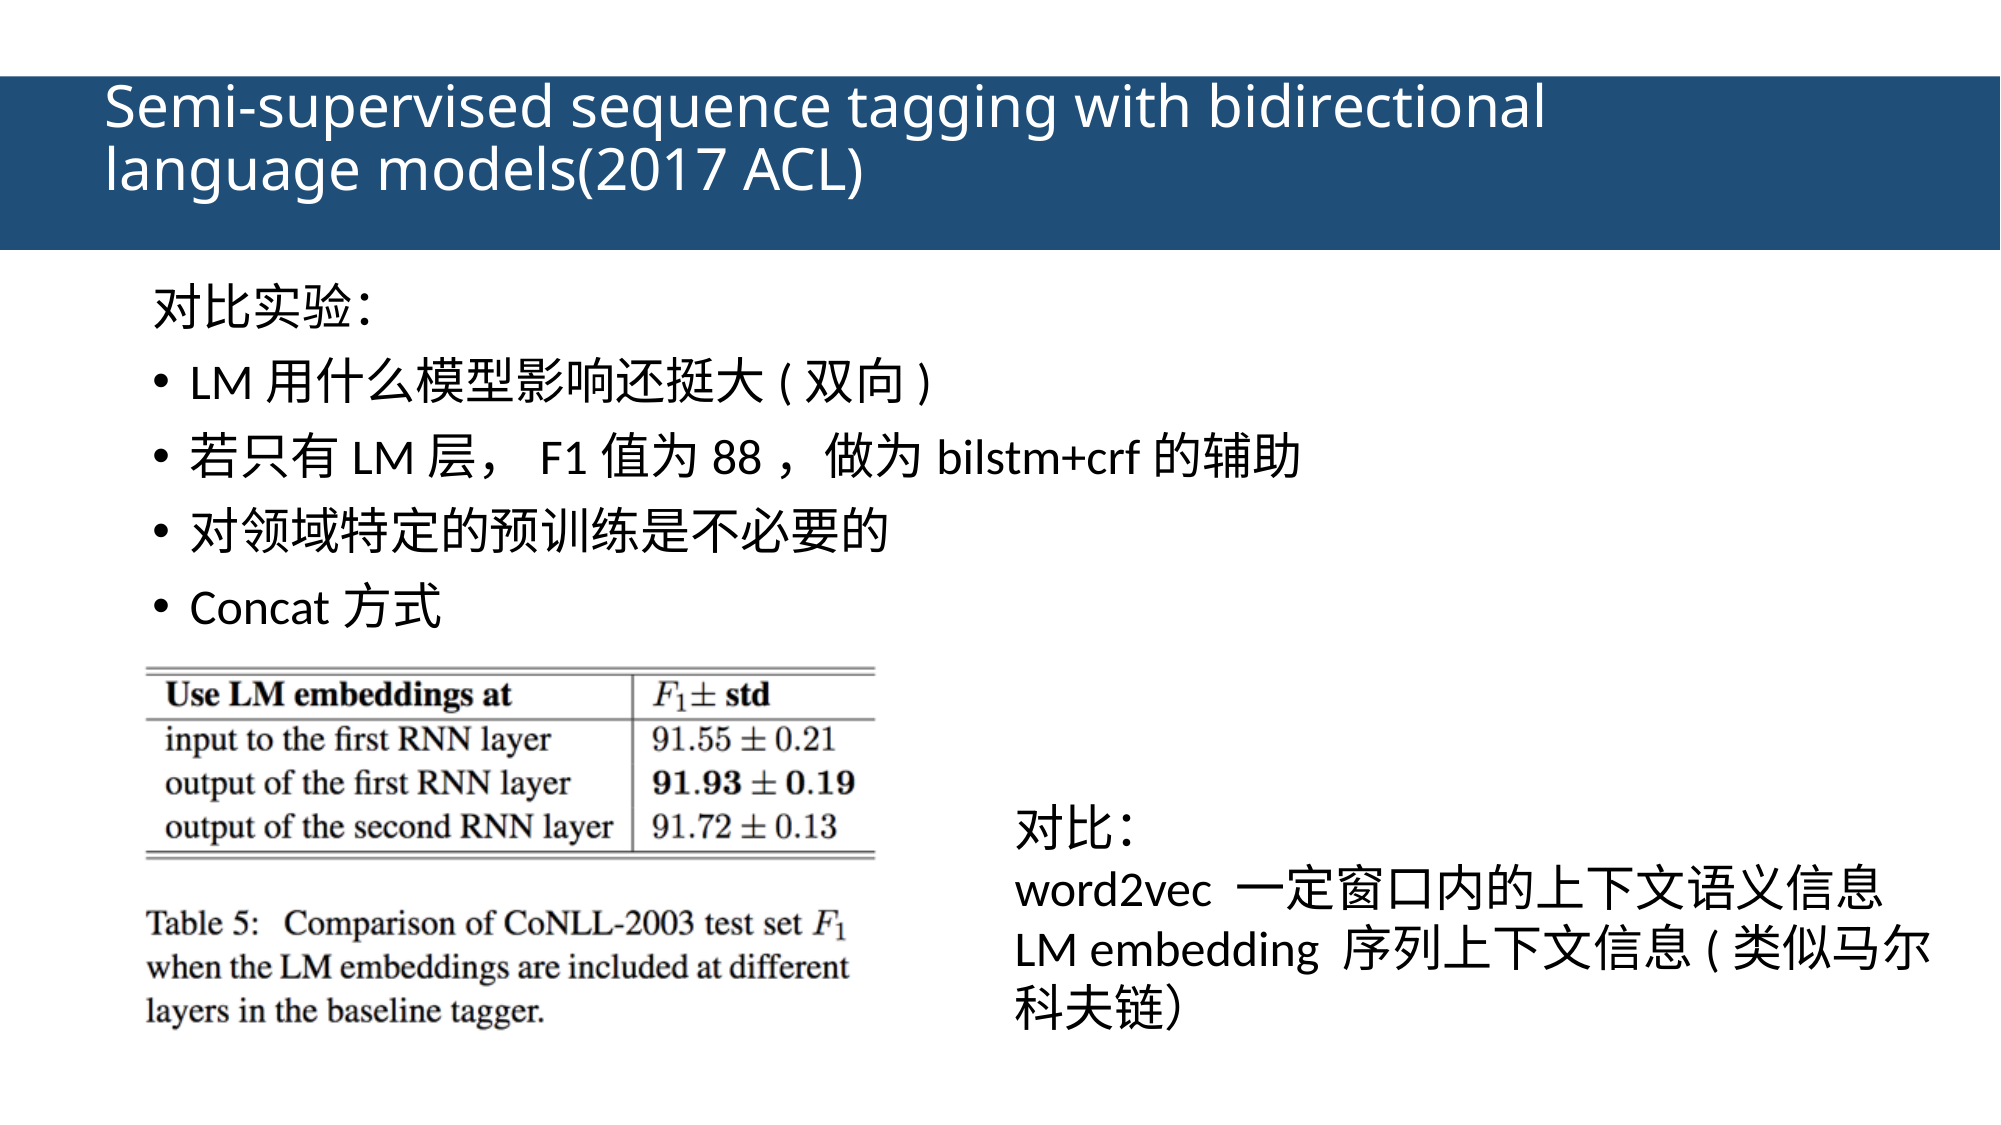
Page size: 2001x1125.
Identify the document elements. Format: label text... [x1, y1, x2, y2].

picture [137, 648, 898, 1082]
text_box [0, 75, 89, 251]
title Semi-supervised sequence tagging with bidirectional language models(2017 ACL) [89, 66, 1815, 285]
text_box [1815, 75, 2000, 251]
text_box 对比： word2vec 一定窗口内的上下文语义信息 LM embedding 序列上下文信息(类似马尔科夫链） [999, 788, 1978, 1044]
list 对比实验： LM用什么模型影响还挺大(双向) 若只有LM层，F1值为88，做为bilstm+crf的辅助 对领域特定的预训练是不必要的 Concat方式 [137, 268, 1863, 982]
